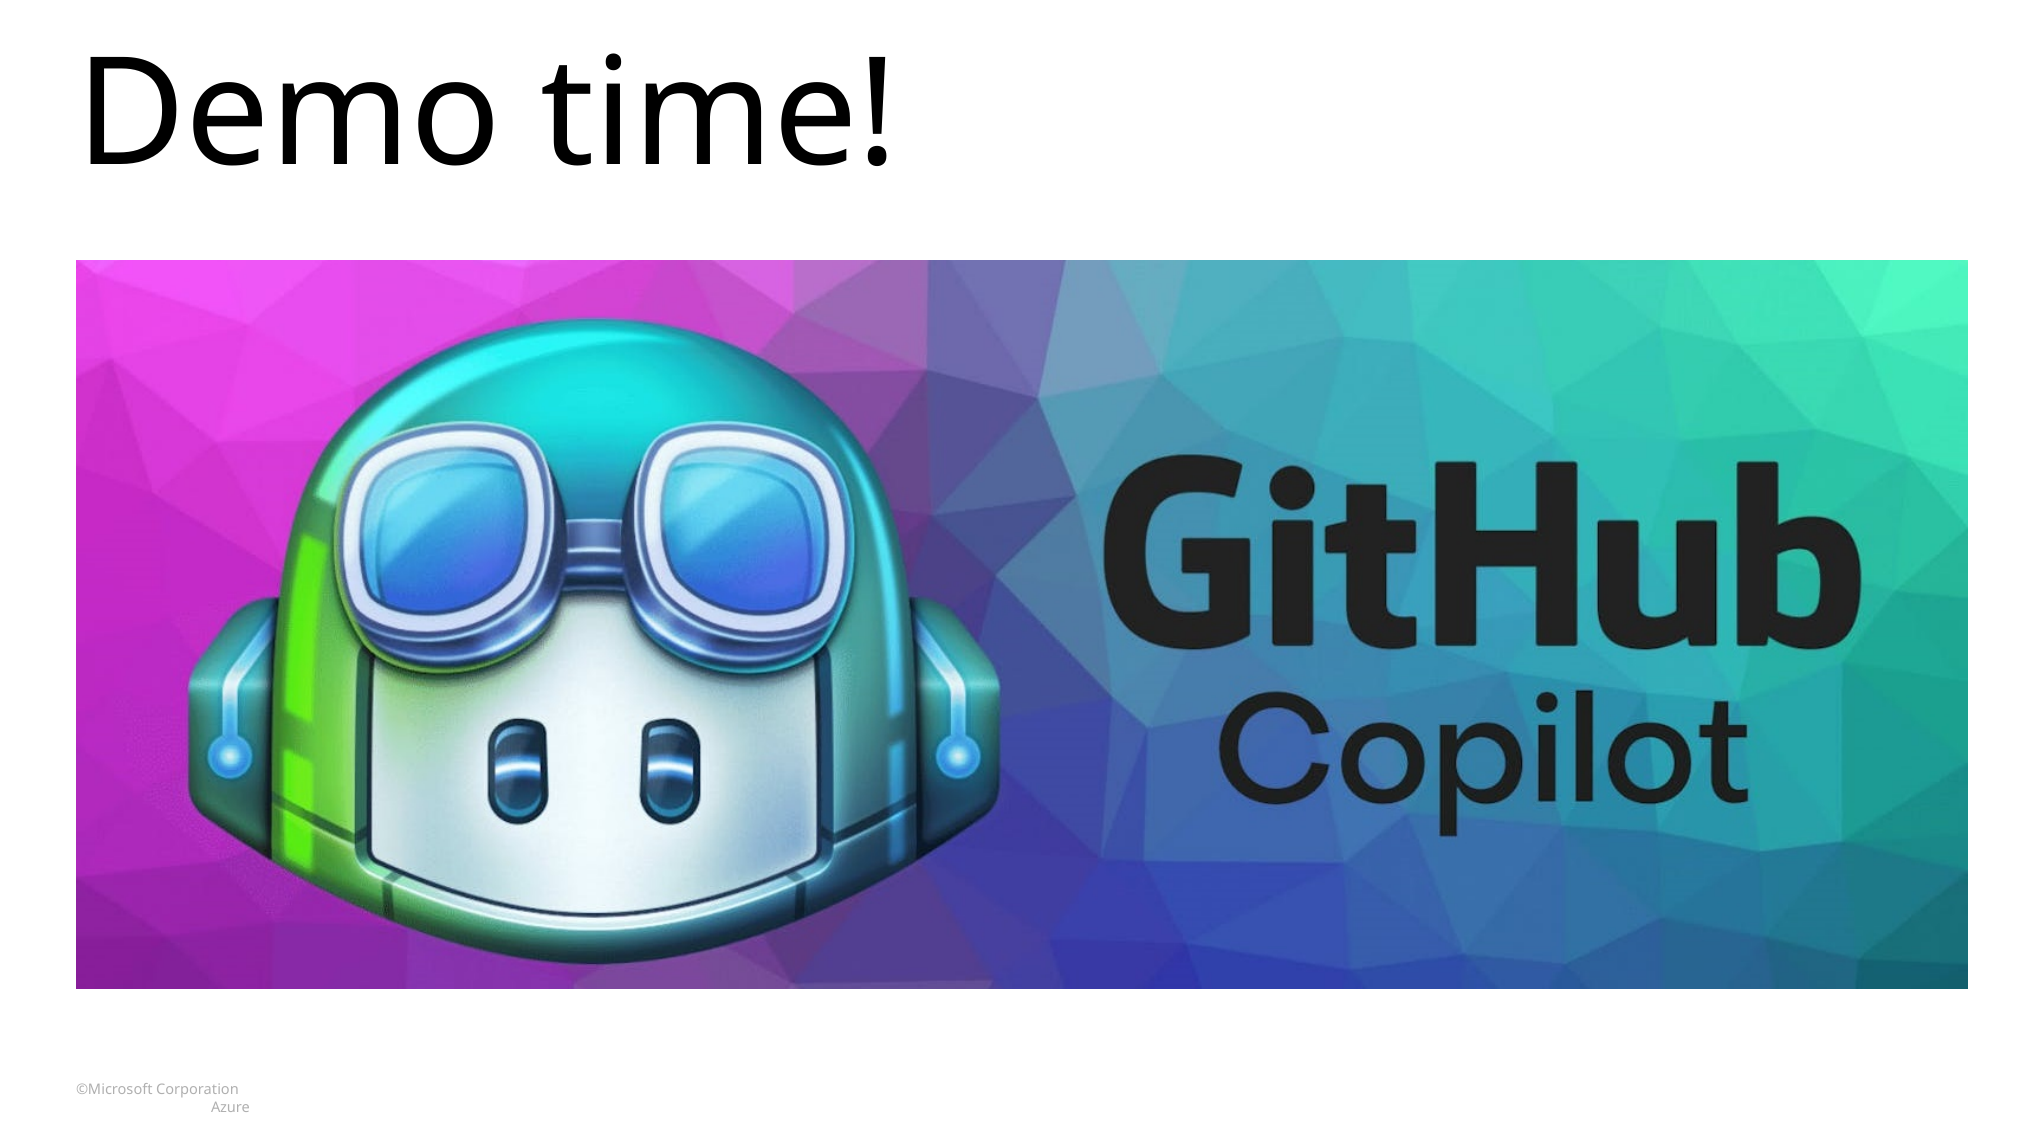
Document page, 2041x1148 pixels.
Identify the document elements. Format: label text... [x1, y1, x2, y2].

picture [76, 260, 1968, 989]
title Demo time! [76, 93, 1968, 230]
